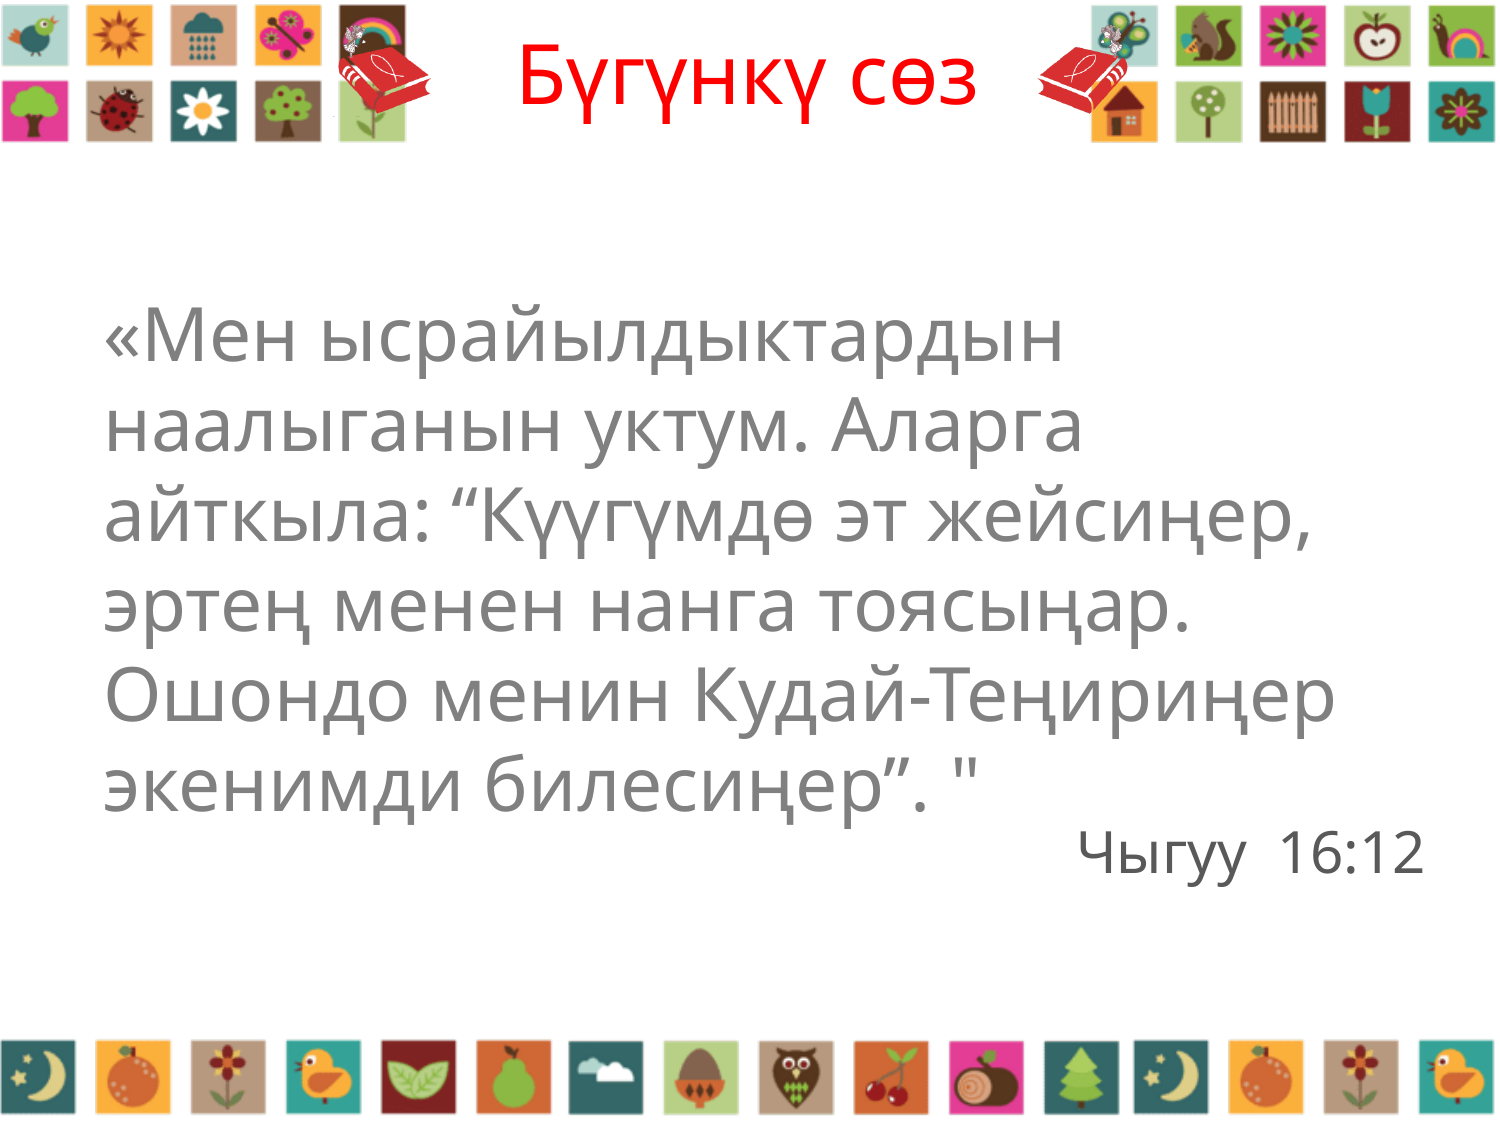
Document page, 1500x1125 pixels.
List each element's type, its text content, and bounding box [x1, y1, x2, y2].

text_box Чыгуу 16:12 [808, 807, 1441, 893]
picture [0, 3, 463, 150]
picture [1005, 3, 1500, 150]
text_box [0, 1028, 1500, 1118]
text_box Бүгүнкү сөз [425, 13, 1078, 129]
text_box «Мен ысрайылдыктардын наалыганын уктум. Аларга айткыла: “Күүгүмдө эт жейсиңер, эртең менен нанга тоясыңар. Ошондо менин Кудай-Теңириңер экенимди билесиңер”. " [88, 278, 1436, 834]
